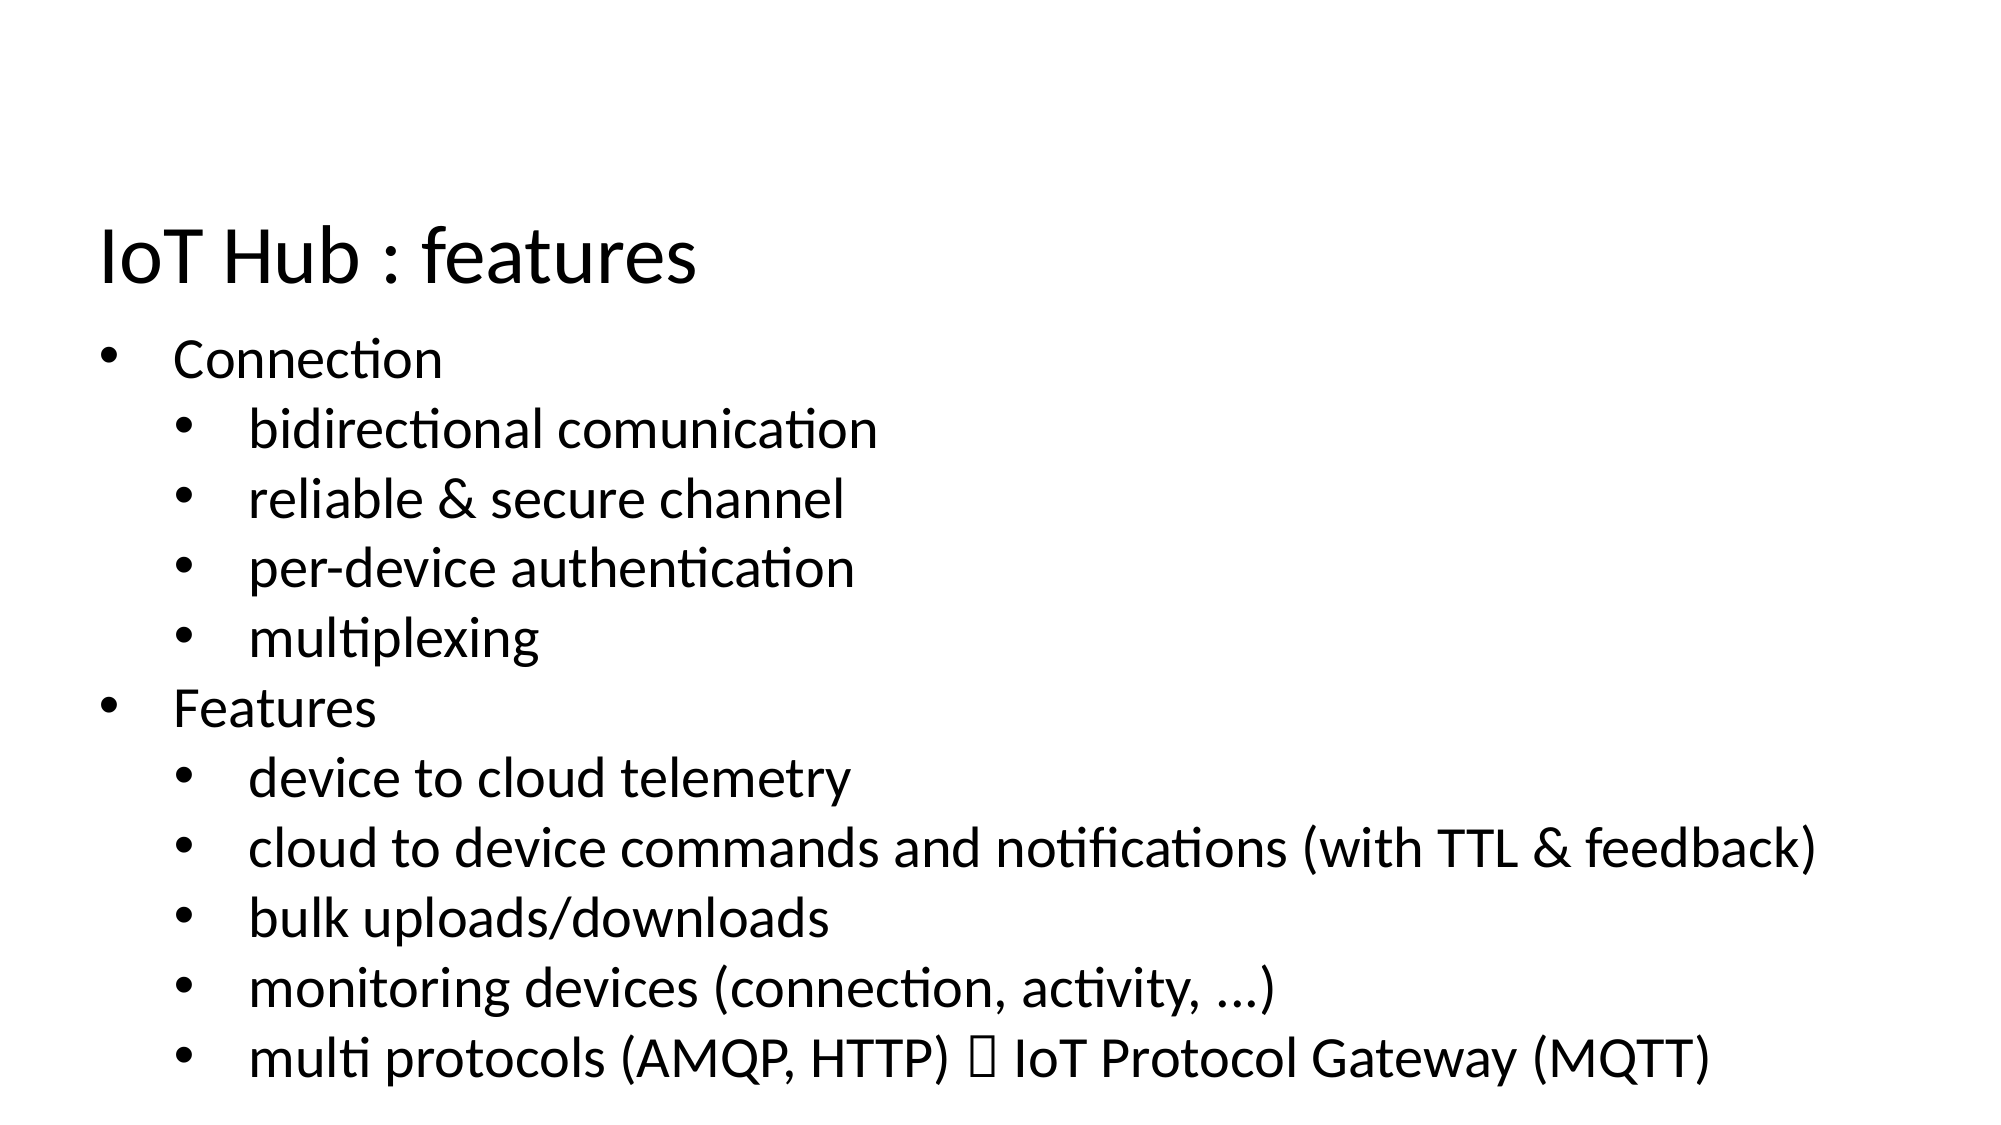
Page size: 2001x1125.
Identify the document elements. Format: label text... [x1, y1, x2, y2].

text_box Connection bidirectional comunication reliable & secure channel per-device authentication multiplexing Features device to cloud telemetry cloud to device commands and notifications (with TTL & feedback) bulk uploads/downloads monitoring devices (connection, activity, ...) multi protocols (AMQP, HTTP)  IoT Protocol Gateway (MQTT) [84, 312, 1839, 1125]
text_box IoT Hub : features [83, 192, 961, 308]
